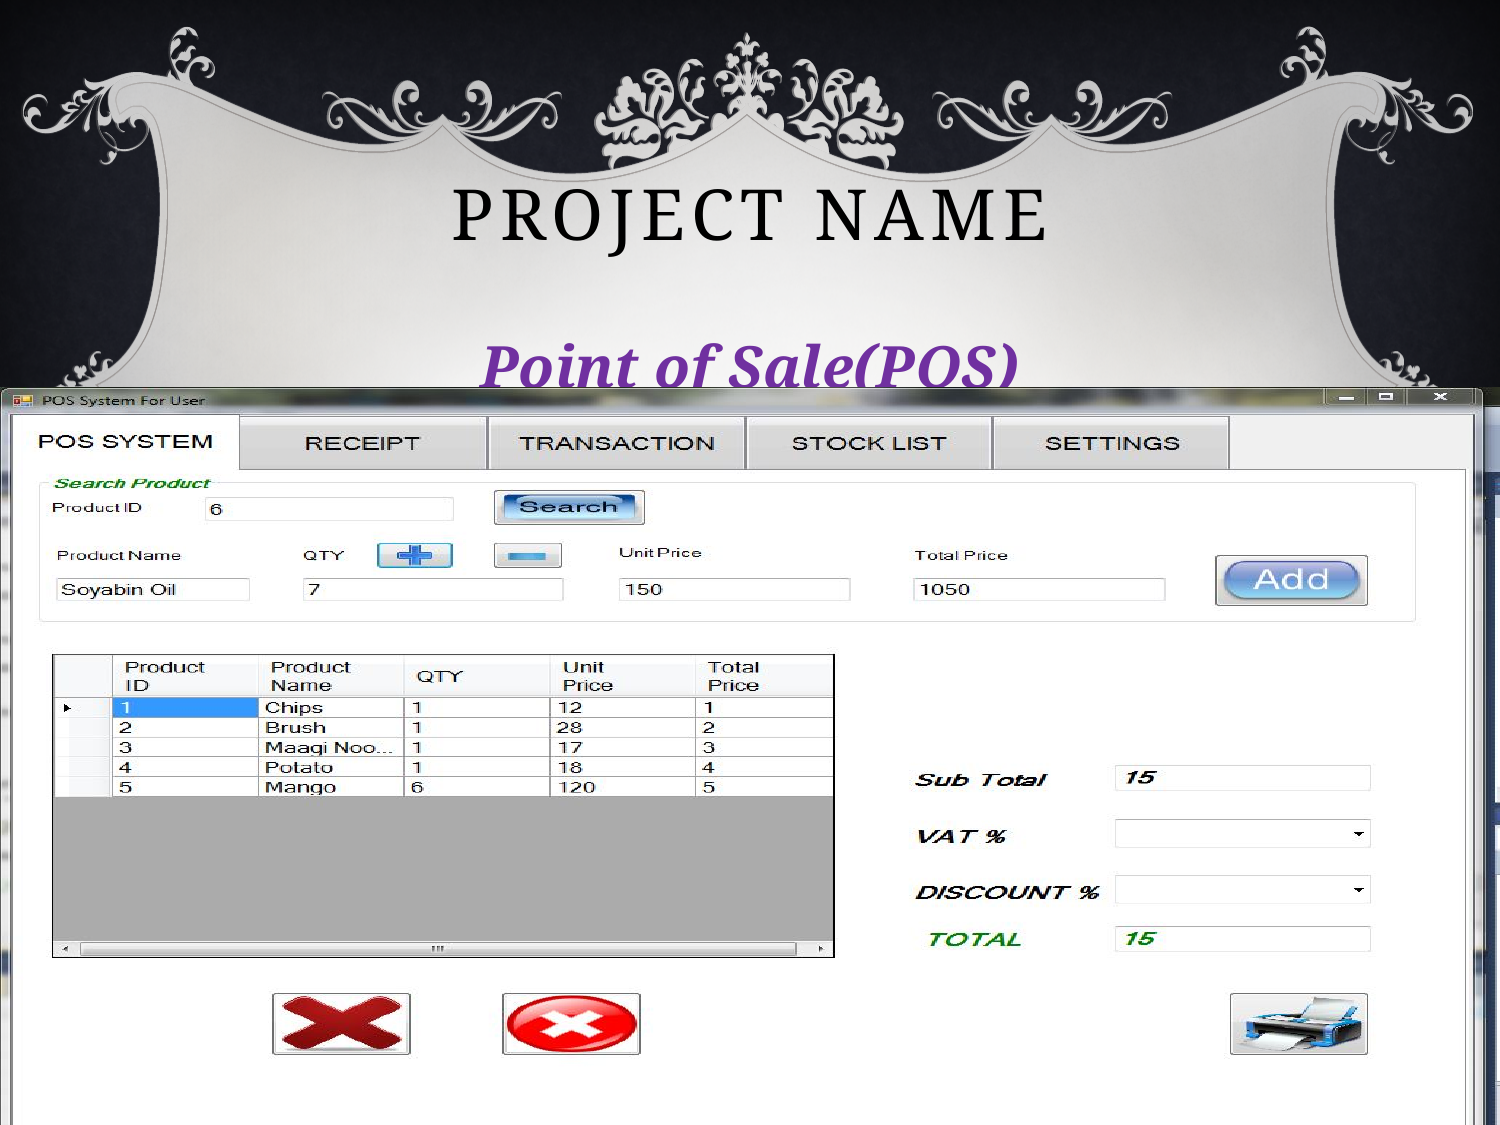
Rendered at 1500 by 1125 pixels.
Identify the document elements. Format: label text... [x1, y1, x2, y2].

picture [0, 0, 1500, 1125]
subtitle Point of Sale(POS) [225, 287, 1275, 387]
title Project name [225, 162, 1275, 263]
